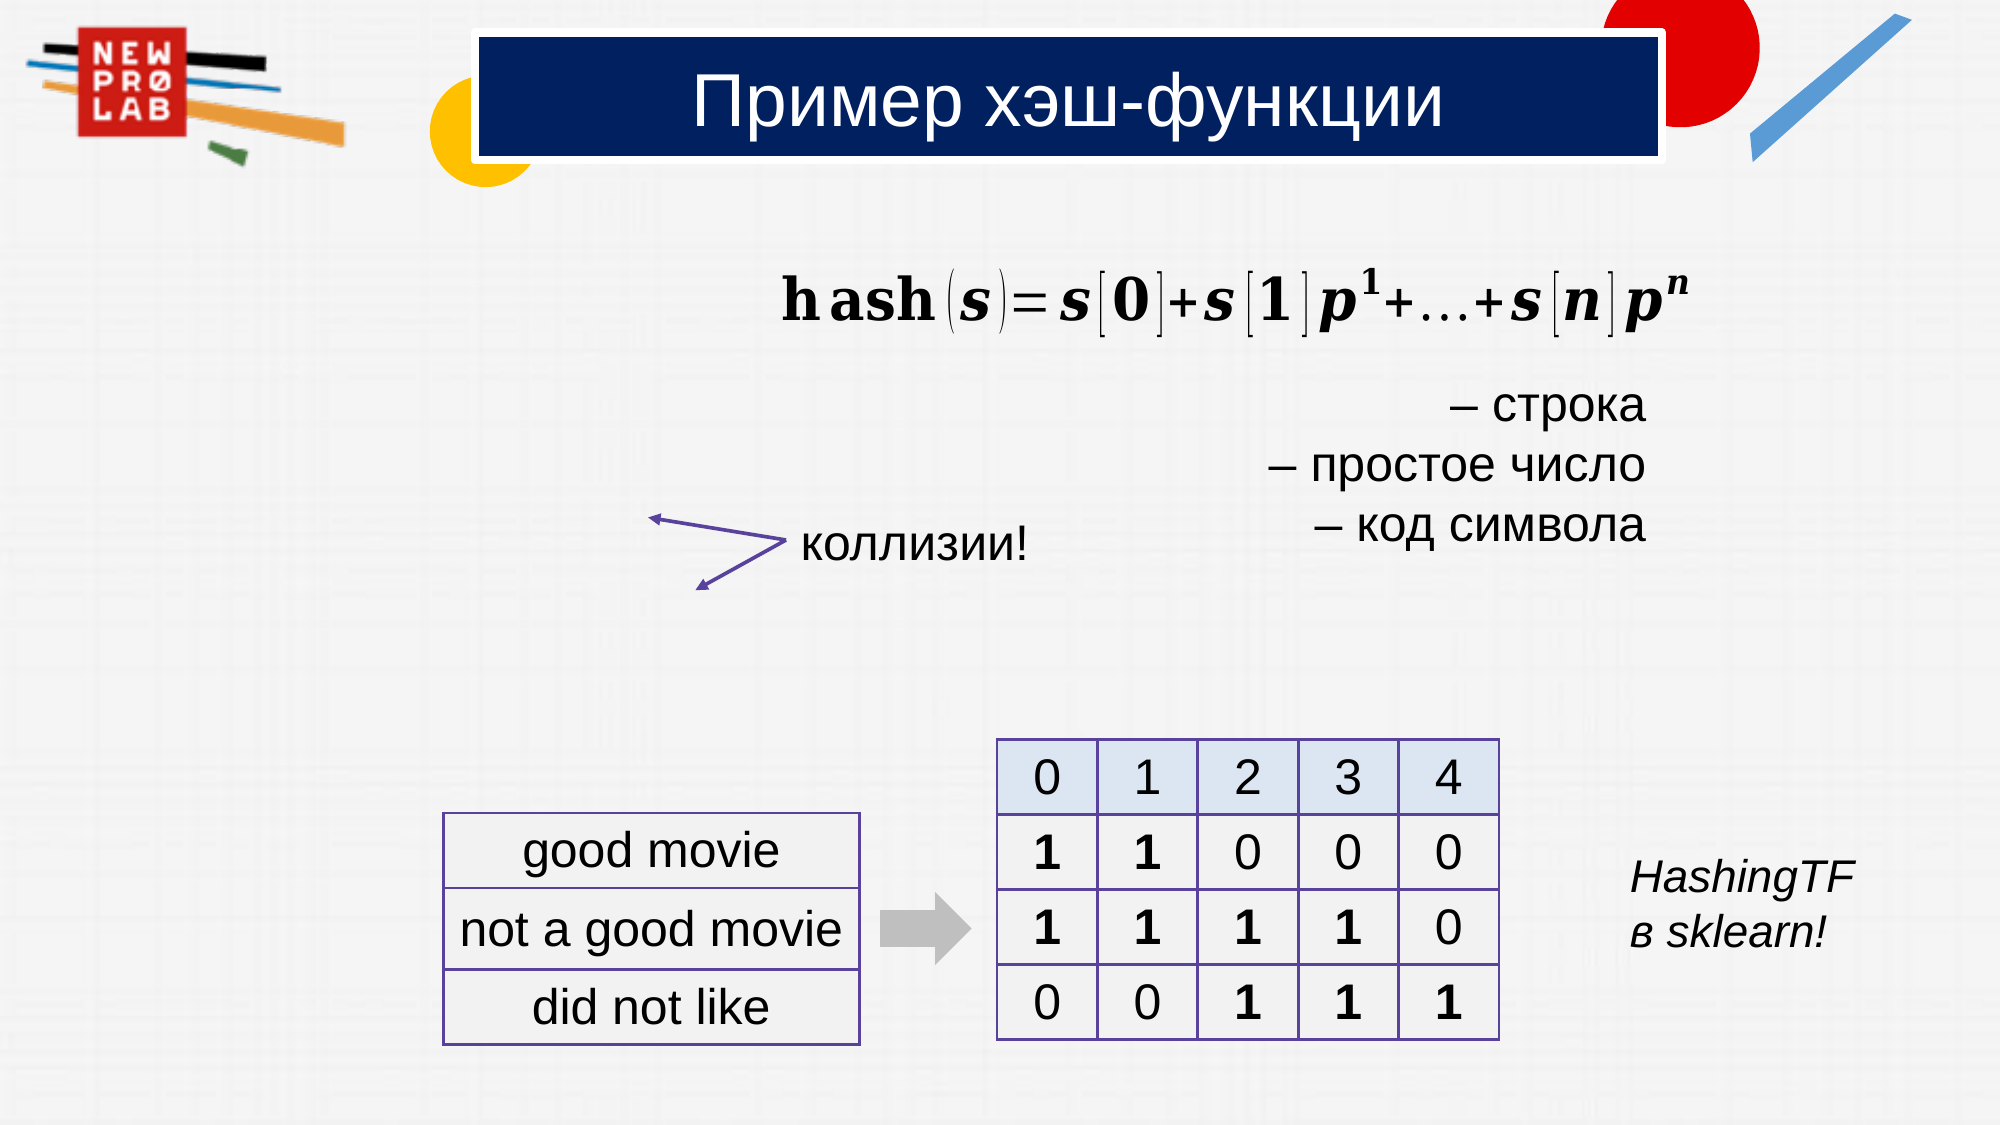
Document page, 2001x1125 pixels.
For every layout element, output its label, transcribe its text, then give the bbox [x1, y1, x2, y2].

table_header 0 [998, 741, 1096, 813]
text_box HashingTF в sklearn! [1615, 838, 1877, 964]
table_header 2 [1199, 741, 1297, 813]
table_header good movie [445, 814, 858, 887]
table_cell 1 [998, 816, 1096, 888]
table_header 1 [1099, 741, 1196, 813]
table_cell 0 [998, 966, 1096, 1038]
table_cell 1 [1300, 891, 1397, 963]
table_cell 0 [1199, 816, 1297, 888]
table_cell 1 [1199, 966, 1297, 1038]
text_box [647, 517, 782, 541]
table_cell not a good movie [445, 889, 858, 968]
table_cell did not like [445, 971, 858, 1043]
table_cell 0 [1099, 966, 1196, 1038]
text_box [695, 548, 782, 591]
table_header 4 [1400, 741, 1498, 813]
table_header 3 [1300, 741, 1397, 813]
text_box [878, 890, 974, 968]
title Пример хэш-функции [486, 50, 1652, 142]
table_cell 1 [1099, 816, 1196, 888]
table_cell 0 [1400, 891, 1498, 963]
table_cell 1 [998, 891, 1096, 963]
table_cell 1 [1199, 891, 1297, 963]
table_cell 0 [1300, 816, 1397, 888]
table_cell 1 [1300, 966, 1397, 1038]
table_cell 1 [1099, 891, 1196, 963]
table_cell 0 [1400, 816, 1498, 888]
table_cell 1 [1400, 966, 1498, 1038]
picture [0, 0, 2000, 1125]
text_box коллизии! [785, 502, 1045, 578]
